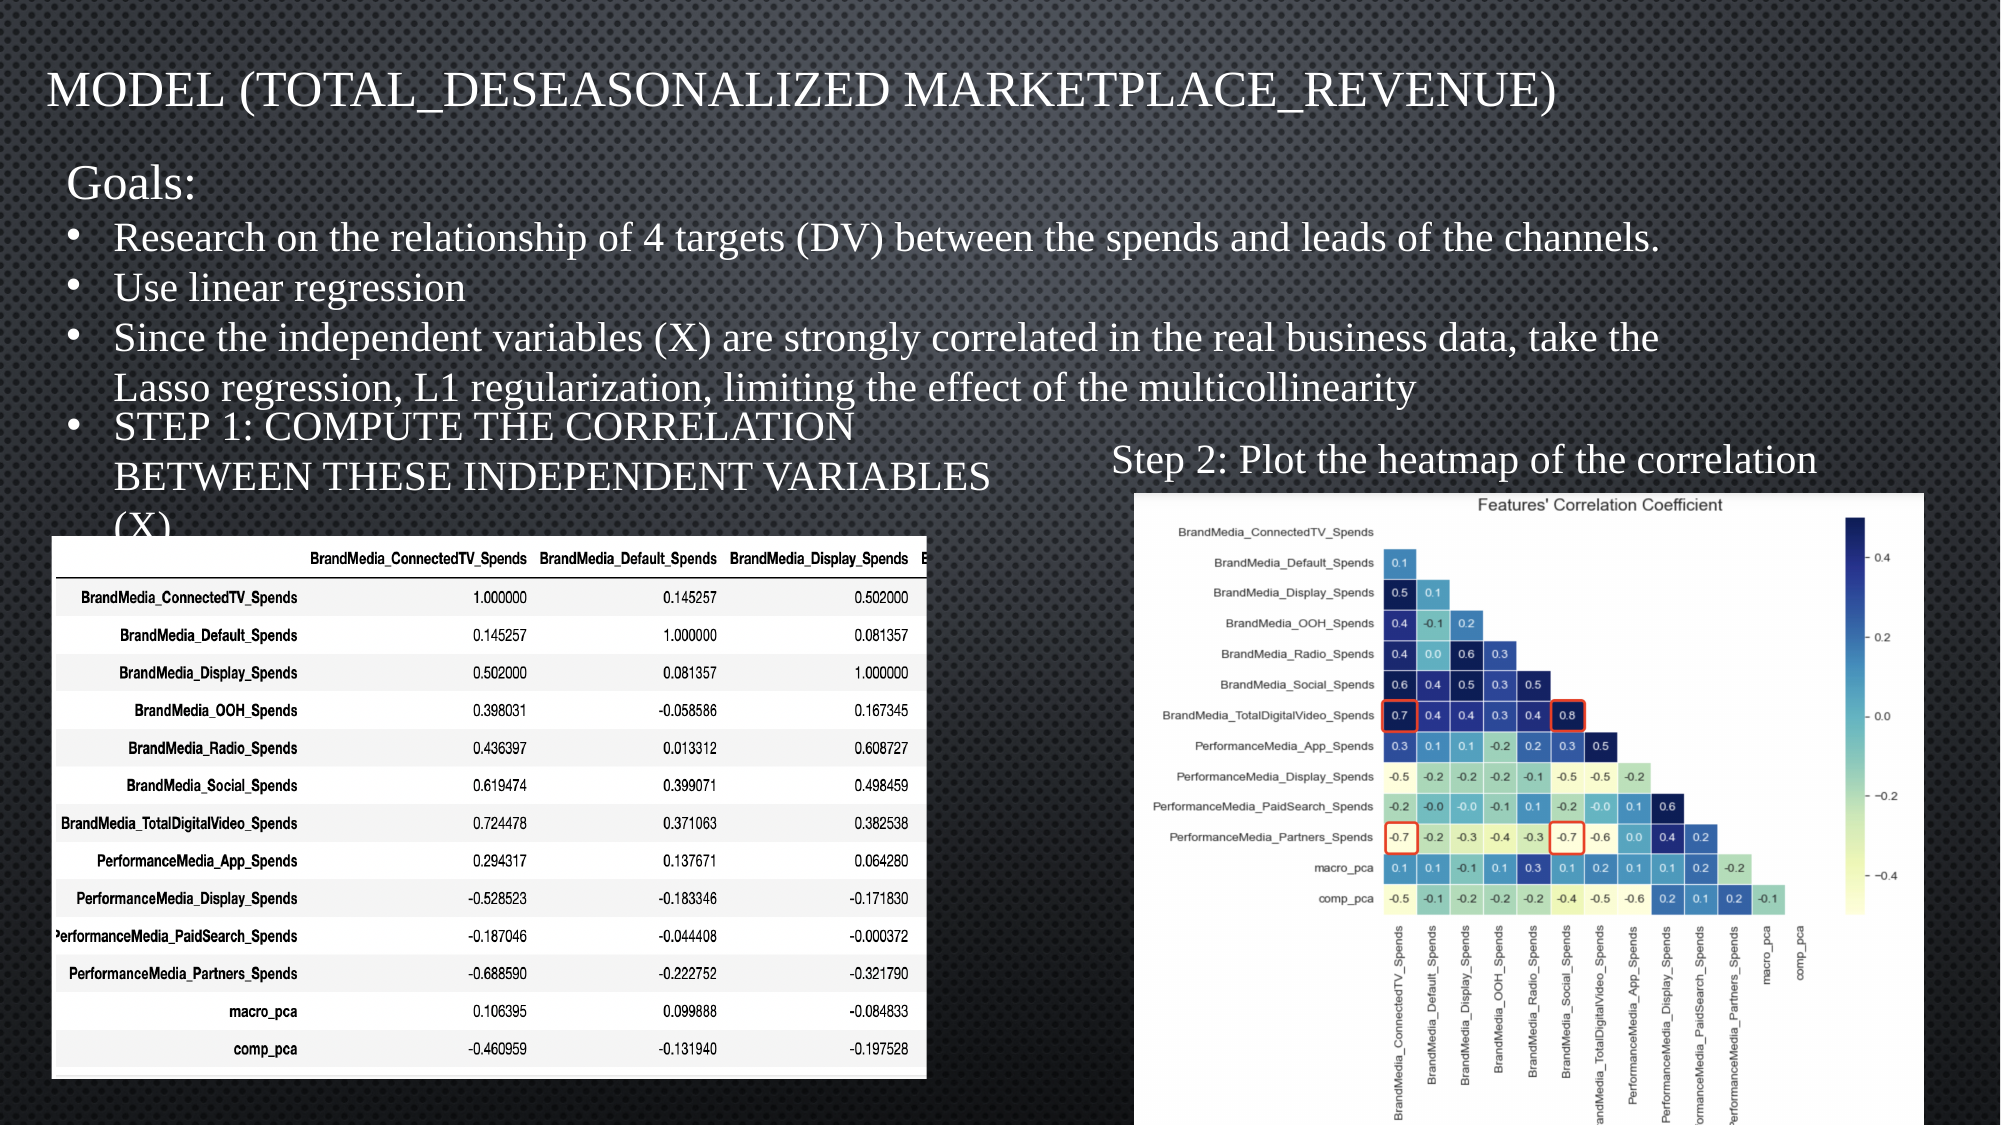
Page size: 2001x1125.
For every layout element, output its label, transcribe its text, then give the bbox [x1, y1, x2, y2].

text_box Goals: Research on the relationship of 4 targets (DV) between the spends and leads of the channels. Use linear regression Since the independent variables (X) are strongly correlated in the real business data, take the Lasso regression, L1 regularization, limiting the effect of the multicollinearity [51, 141, 1716, 417]
list Step 1: Compute the correlation between these Independent variables (X) [51, 417, 1020, 537]
picture [51, 536, 927, 1079]
title Model (Total_Deseasonalized Marketplace_Revenue) [30, 22, 1648, 149]
picture [1134, 493, 1924, 1125]
text_box Step 2: Plot the heatmap of the correlation [1096, 424, 1962, 490]
